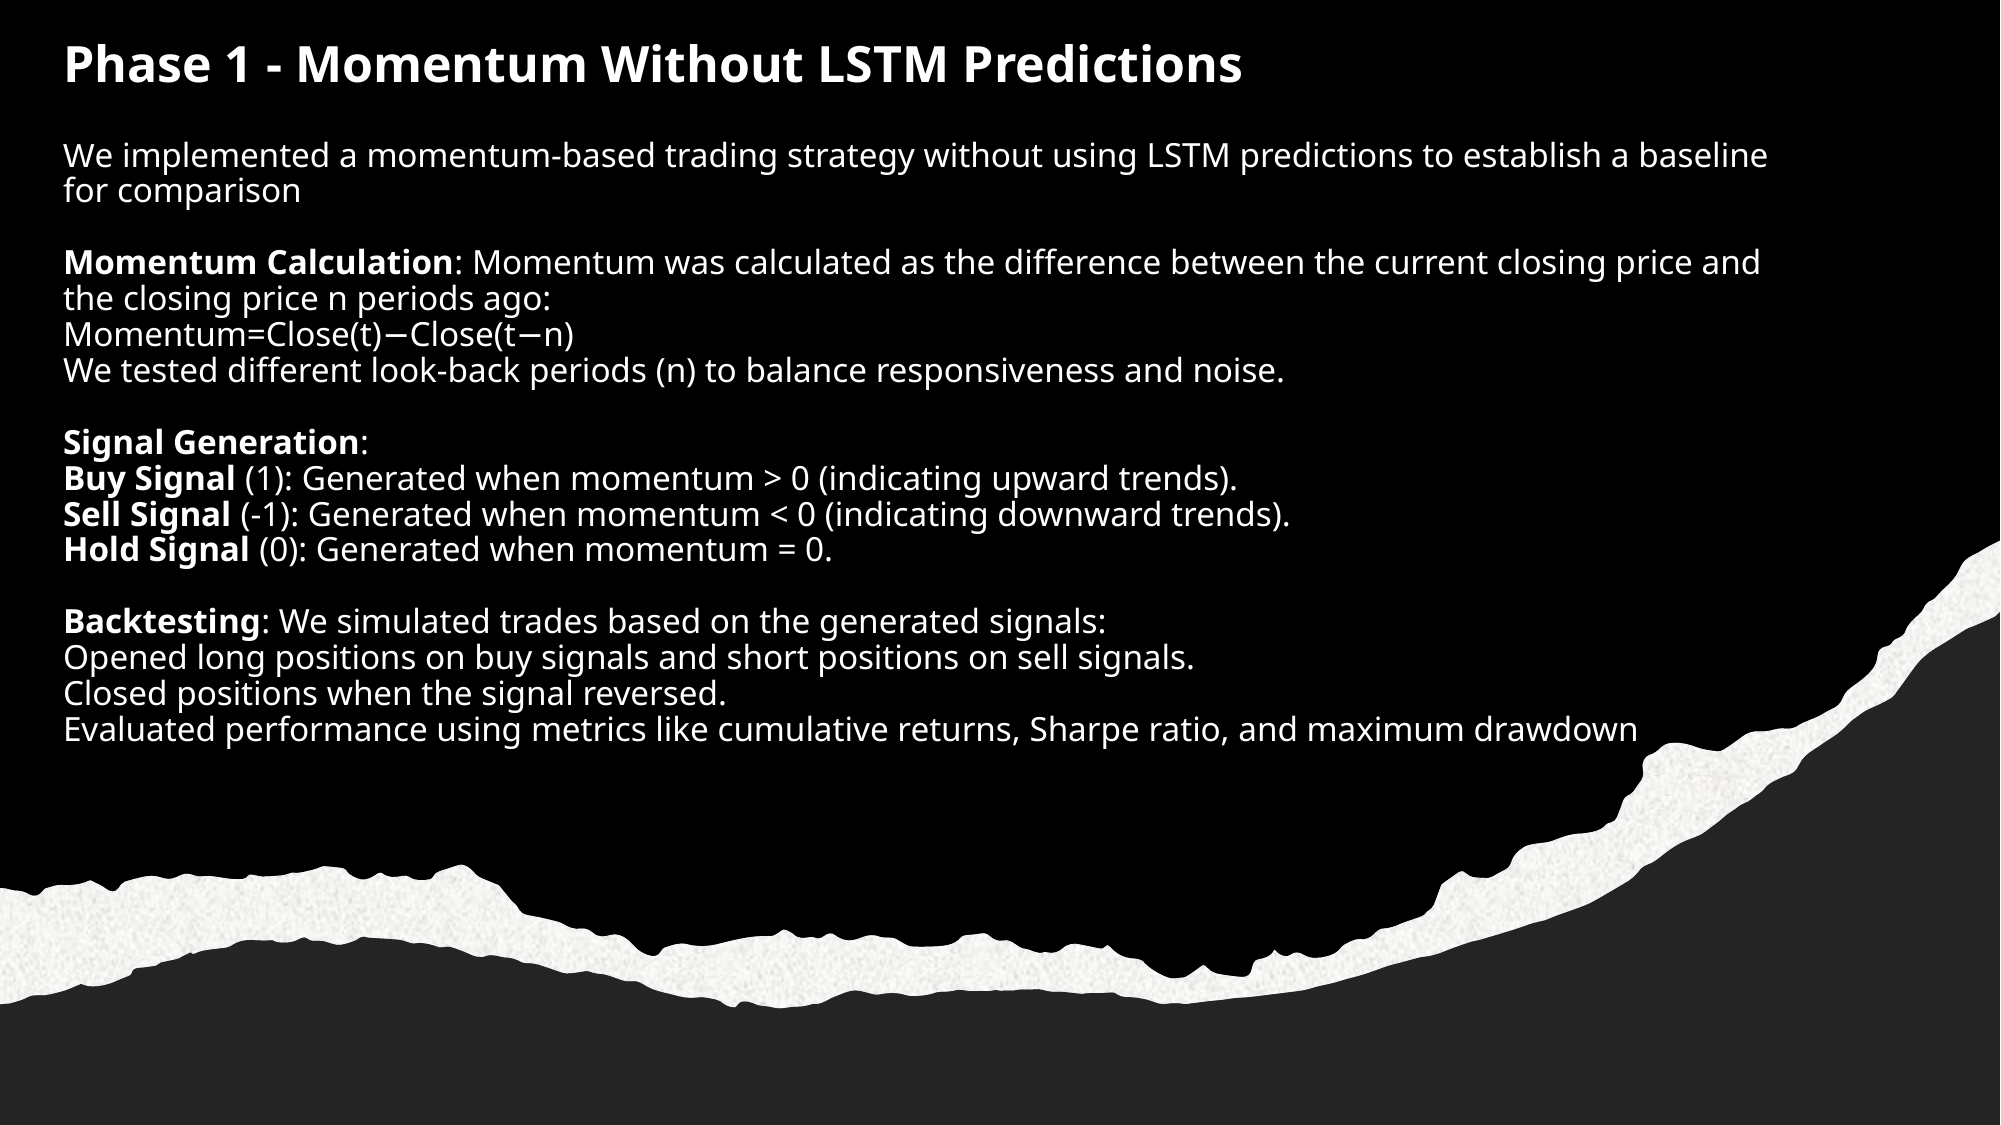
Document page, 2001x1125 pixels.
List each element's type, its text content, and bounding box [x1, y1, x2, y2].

title Phase 1 - Momentum Without LSTM Predictions We implemented a momentum-based trading strategy without using LSTM predictions to establish a baseline for comparison Momentum Calculation: Momentum was calculated as the difference between the current closing price and the closing price n periods ago: Momentum=Close(t)−Close(t−n) We tested different look-back periods (n) to balance responsiveness and noise. Signal Generation: Buy Signal (1): Generated when momentum > 0 (indicating upward trends). Sell Signal (-1): Generated when momentum < 0 (indicating downward trends). Hold Signal (0): Generated when momentum = 0. Backtesting: We simulated trades based on the generated signals: Opened long positions on buy signals and short positions on sell signals. Closed positions when the signal reversed. Evaluated performance using metrics like cumulative returns, Sharpe ratio, and maximum drawdown [48, 64, 1832, 540]
text_box [0, 0, 2000, 540]
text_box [0, 540, 2000, 1125]
